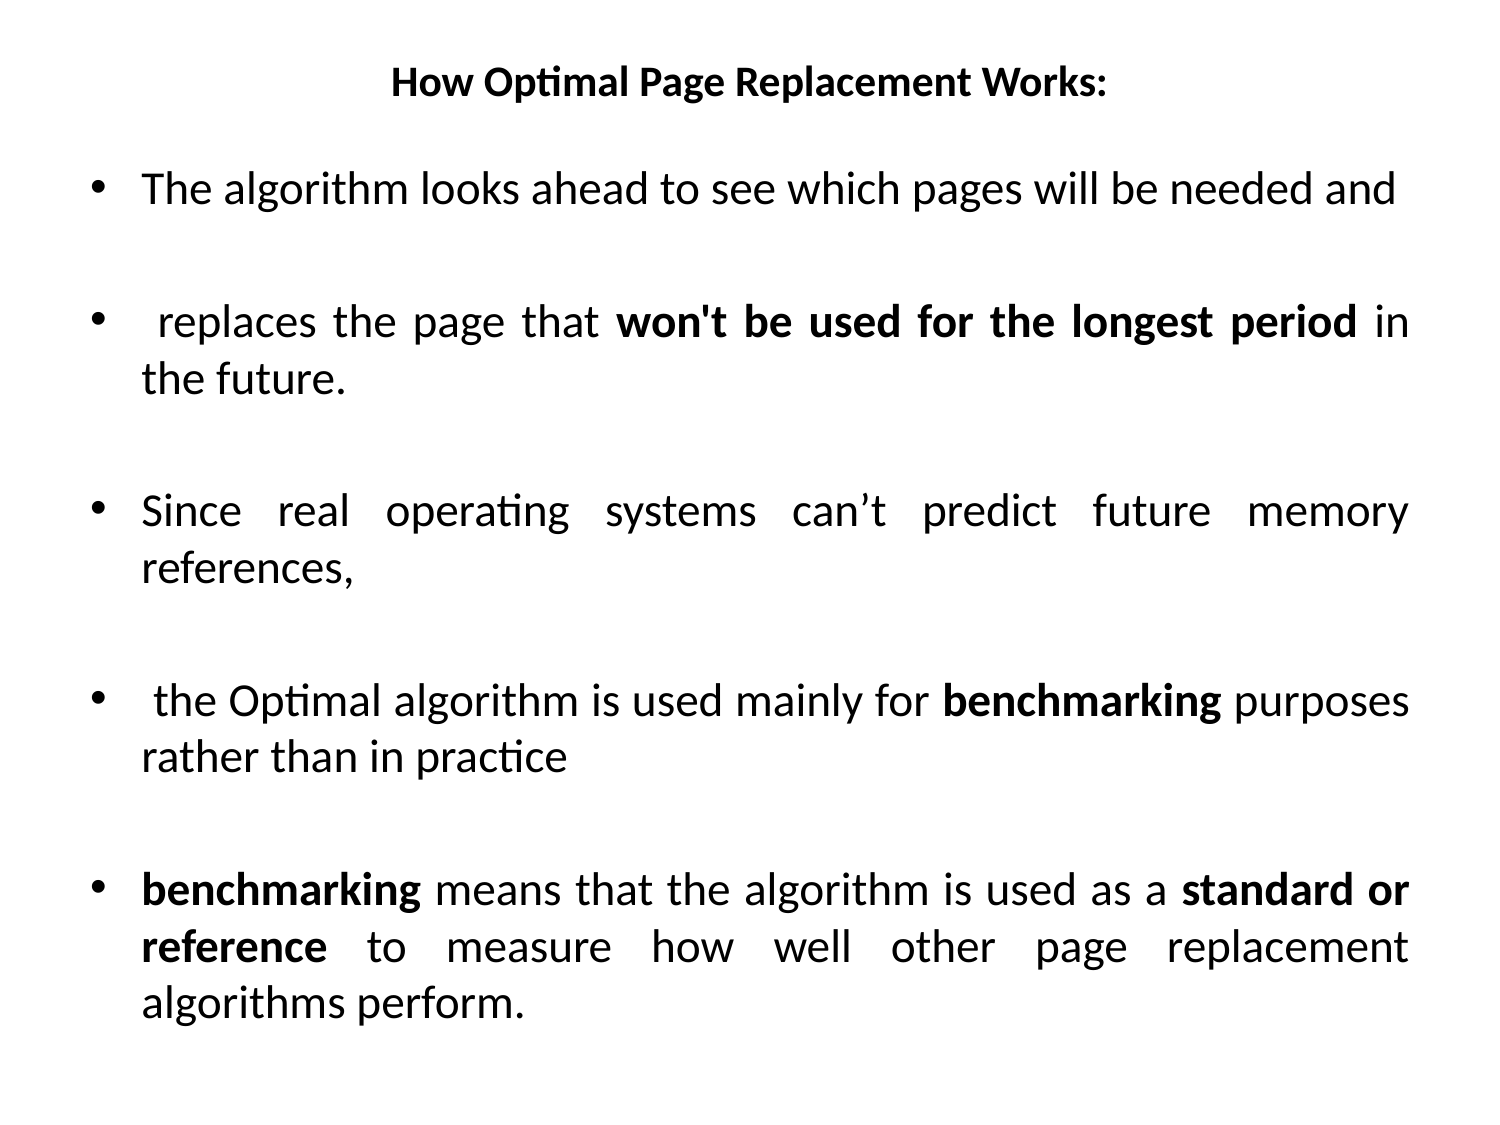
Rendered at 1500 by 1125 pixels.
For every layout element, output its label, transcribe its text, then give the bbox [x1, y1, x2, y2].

title How Optimal Page Replacement Works: [75, 45, 1425, 113]
list The algorithm looks ahead to see which pages will be needed and replaces the page that won't be used for the longest period in the future. Since real operating systems can’t predict future memory references, the Optimal algorithm is used mainly for benchmarking purposes rather than in practice benchmarking means that the algorithm is used as a standard or reference to measure how well other page replacement algorithms perform. [75, 149, 1425, 1075]
